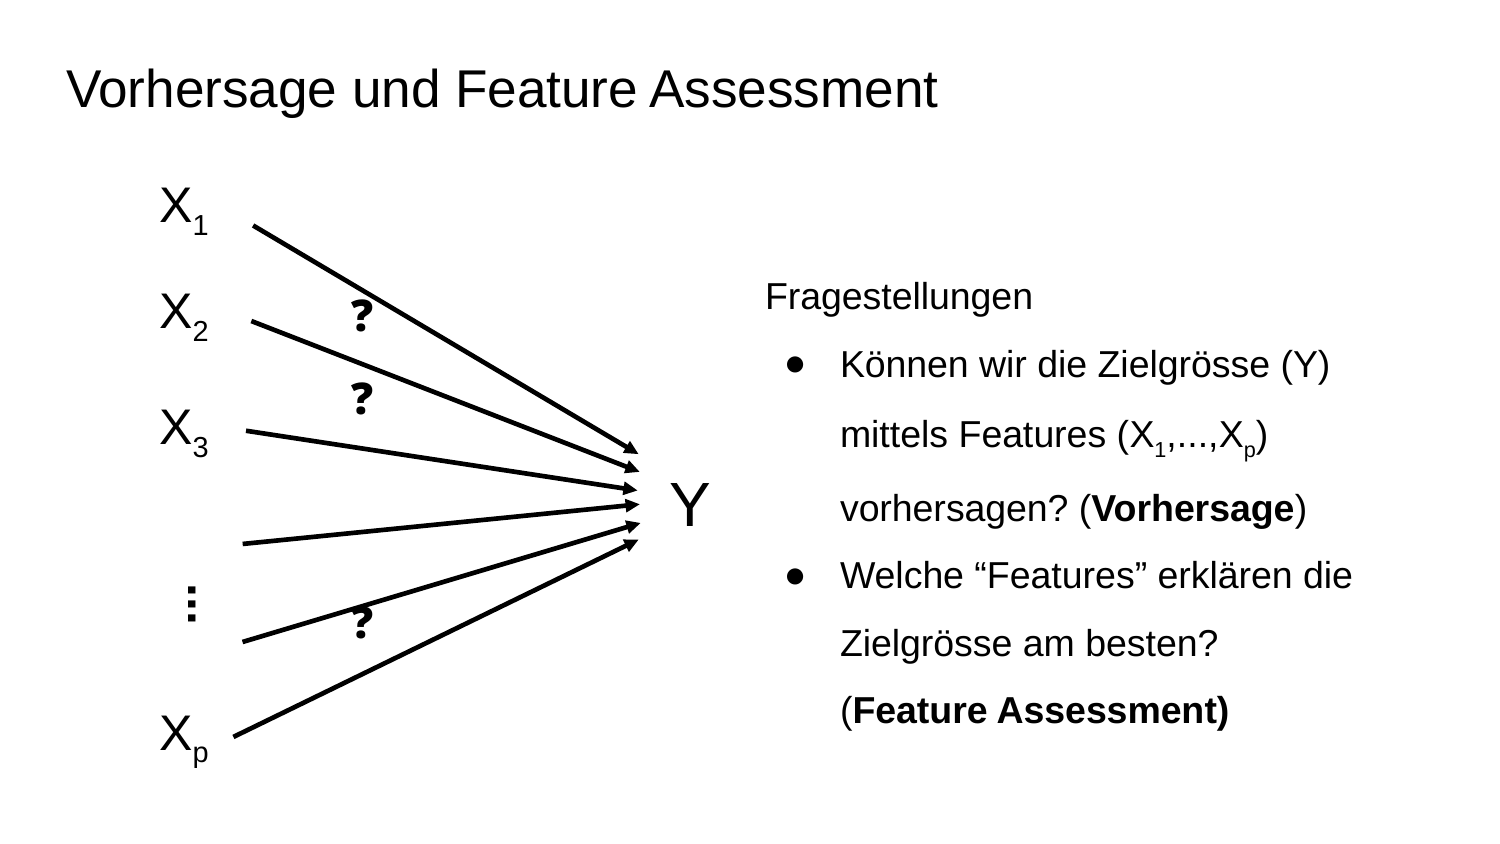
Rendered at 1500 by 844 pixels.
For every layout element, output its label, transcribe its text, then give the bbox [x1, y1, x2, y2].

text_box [144, 157, 751, 780]
text_box Fragestellungen Können wir die Zielgrösse (Y) mittels Features (X1,...,Xp) vorhersagen? (Vorhersage) Welche “Features” erklären die Zielgrösse am besten? (Feature Assessment) [755, 234, 1387, 747]
title Vorhersage und Feature Assessment [51, 39, 1449, 134]
